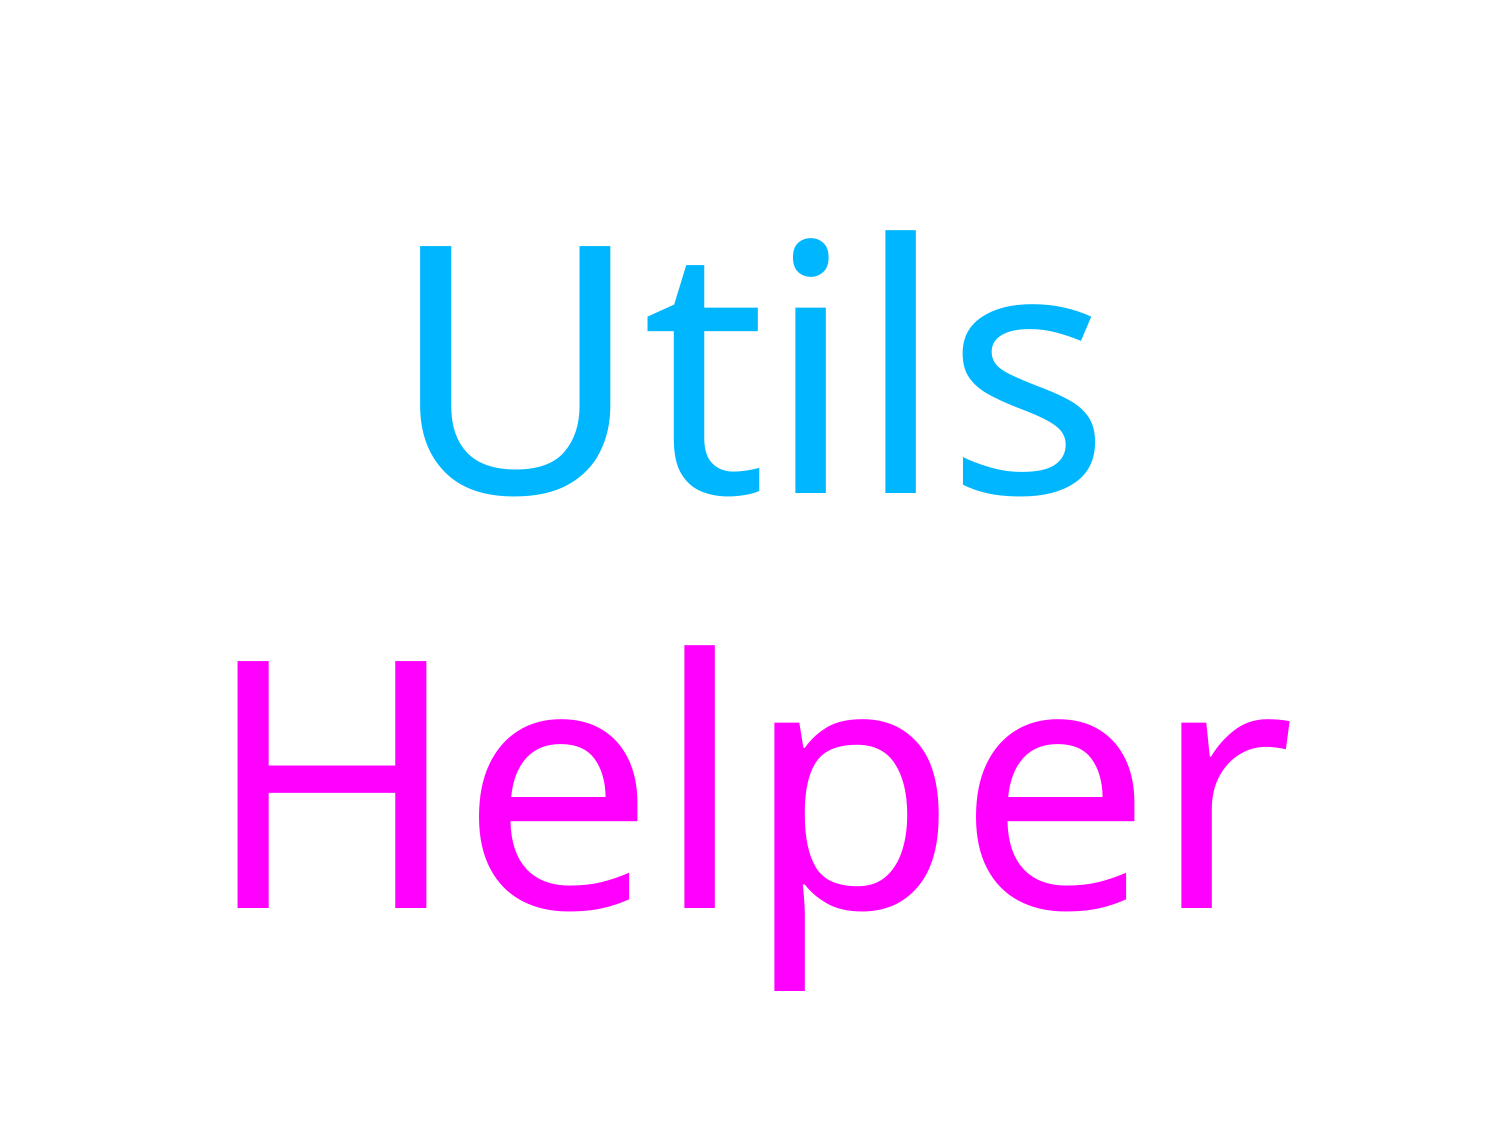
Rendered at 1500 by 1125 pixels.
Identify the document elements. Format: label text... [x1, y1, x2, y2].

title Utils Helper [41, 208, 1459, 917]
